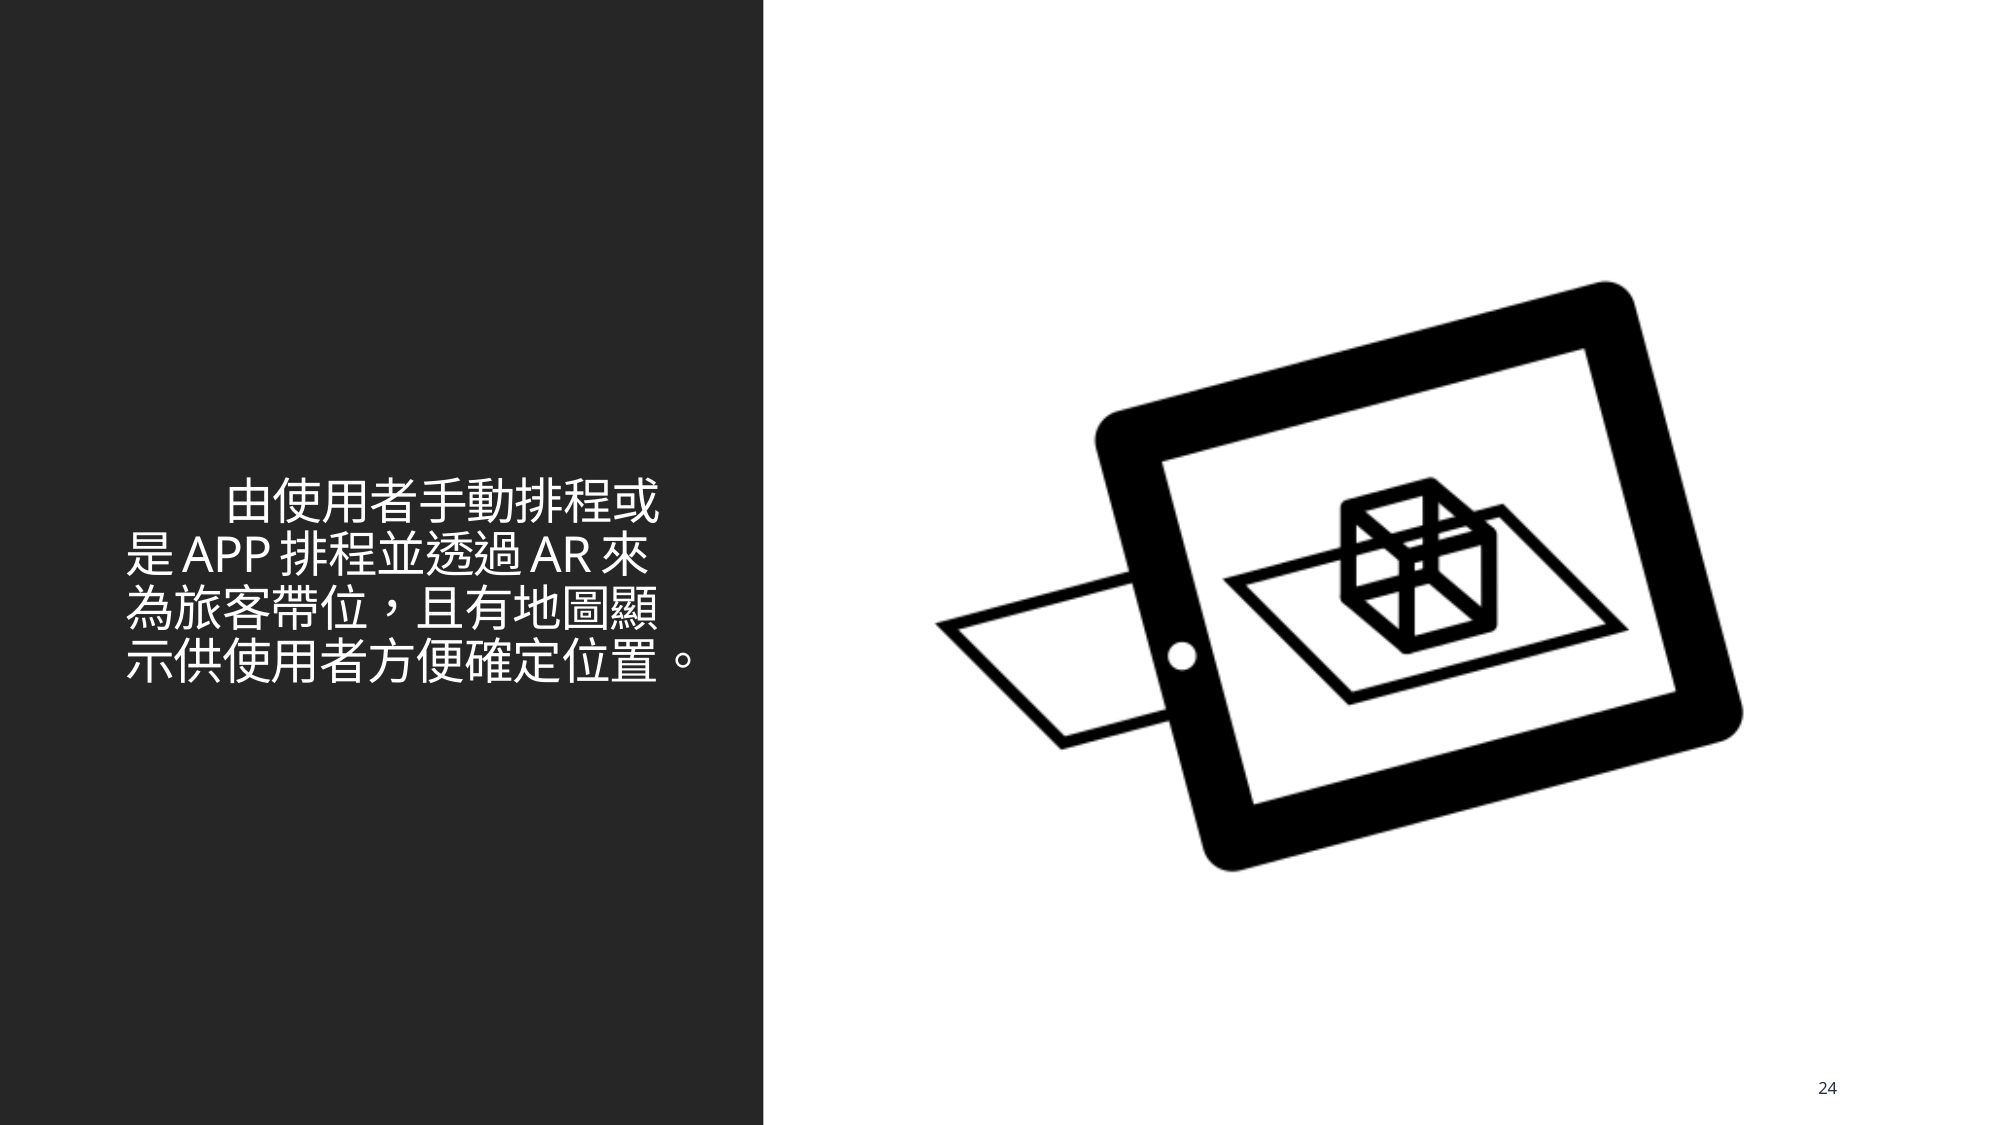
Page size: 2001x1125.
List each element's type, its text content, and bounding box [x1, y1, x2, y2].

slide_number 24 [1803, 1057, 1932, 1118]
title 由使用者手動排程或是APP排程並透過AR來為旅客帶位，且有地圖顯示供使用者方便確定位置。 [110, 466, 688, 811]
picture [899, 131, 1842, 994]
